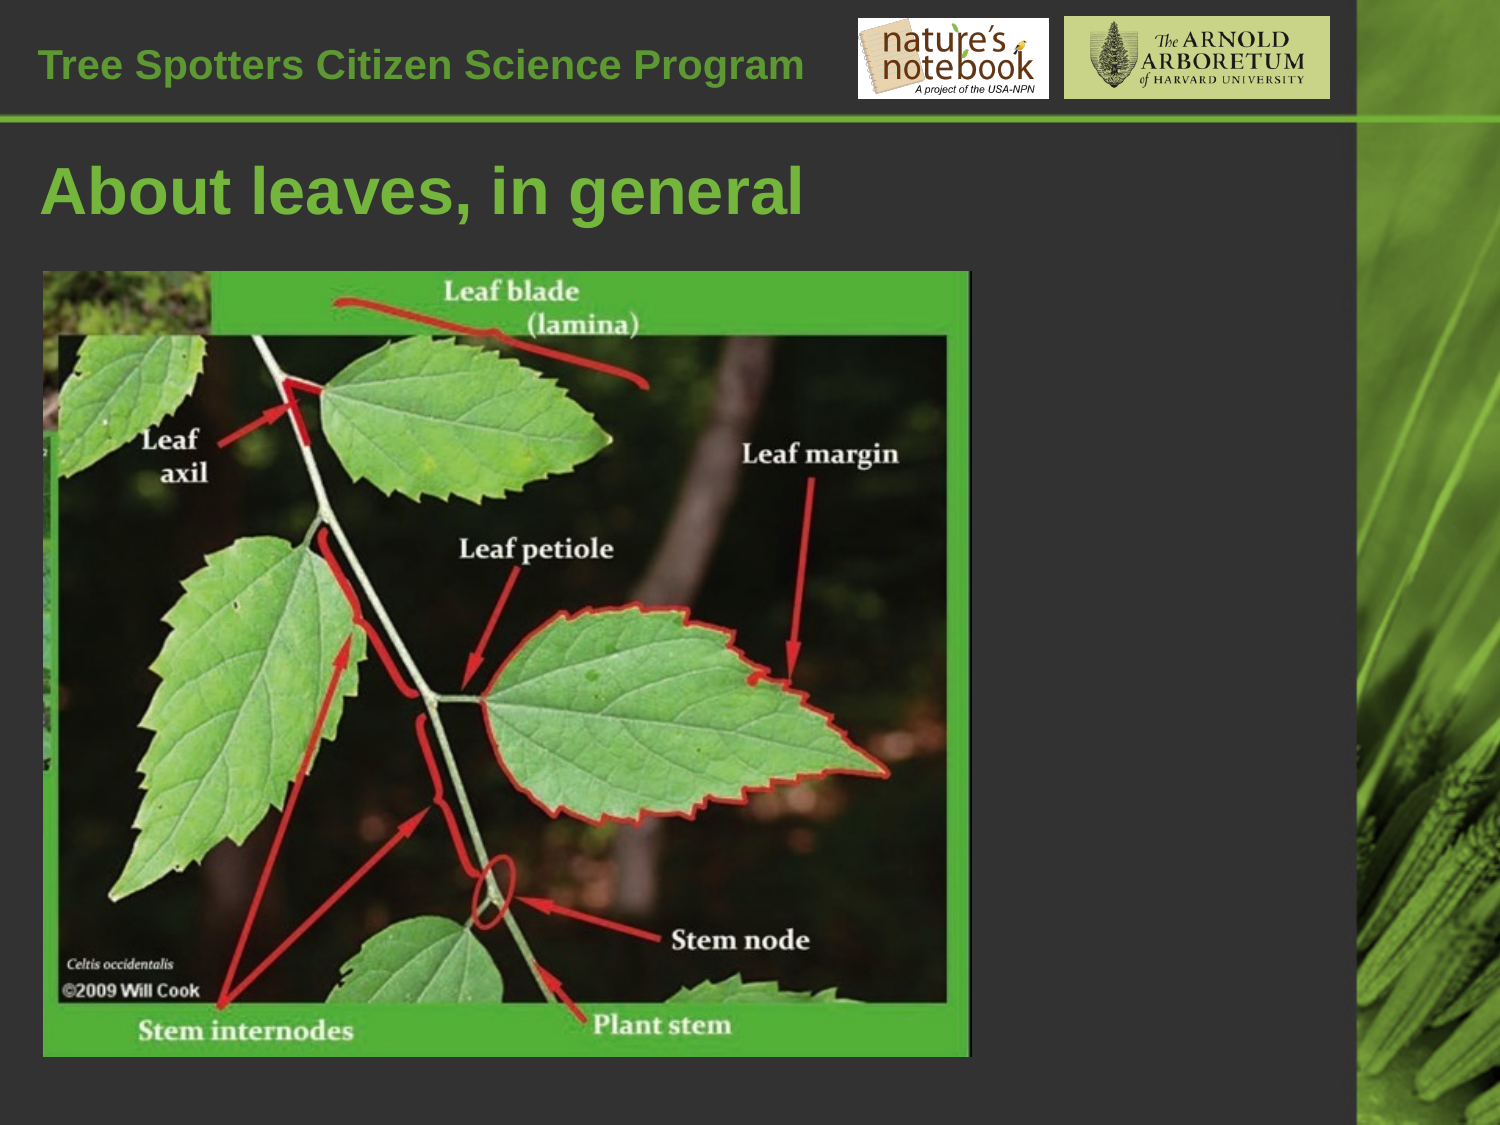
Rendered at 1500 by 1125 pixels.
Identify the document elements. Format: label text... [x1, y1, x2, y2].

text_box About leaves, in general [24, 140, 1330, 236]
text_box Tree Spotters Citizen Science Program [22, 30, 821, 96]
picture [0, 0, 1500, 1125]
